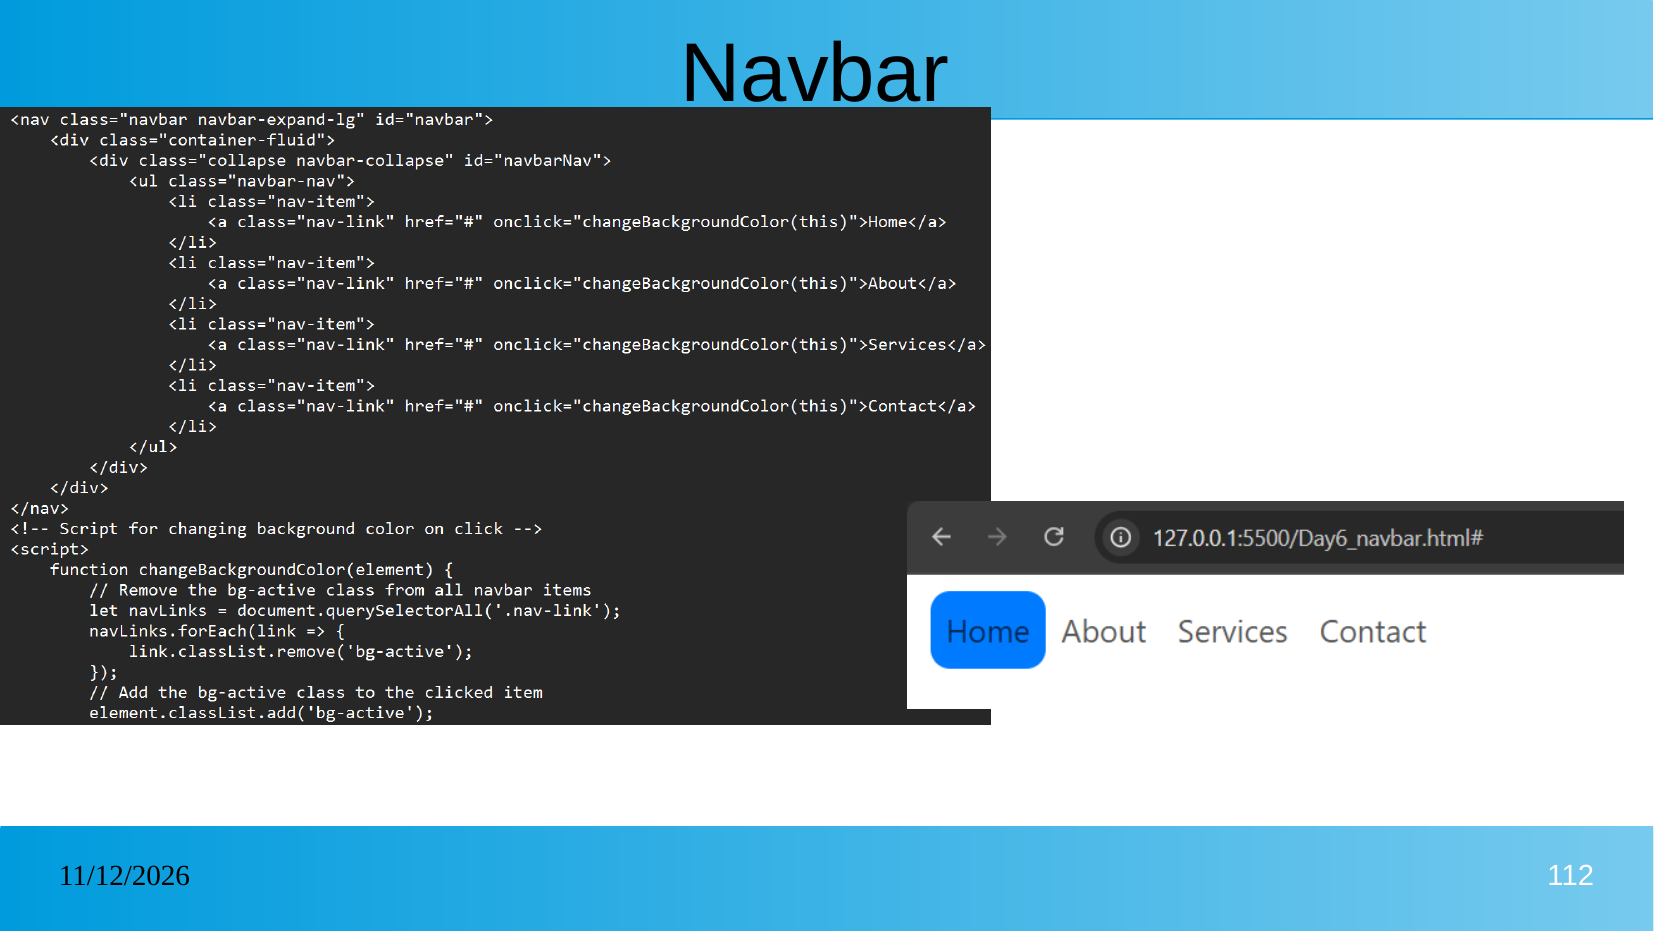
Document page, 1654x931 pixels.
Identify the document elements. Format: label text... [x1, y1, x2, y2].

slide_number 112 [1210, 856, 1595, 916]
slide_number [59, 856, 443, 916]
picture [0, 107, 1625, 725]
title Navbar [59, 29, 1595, 108]
